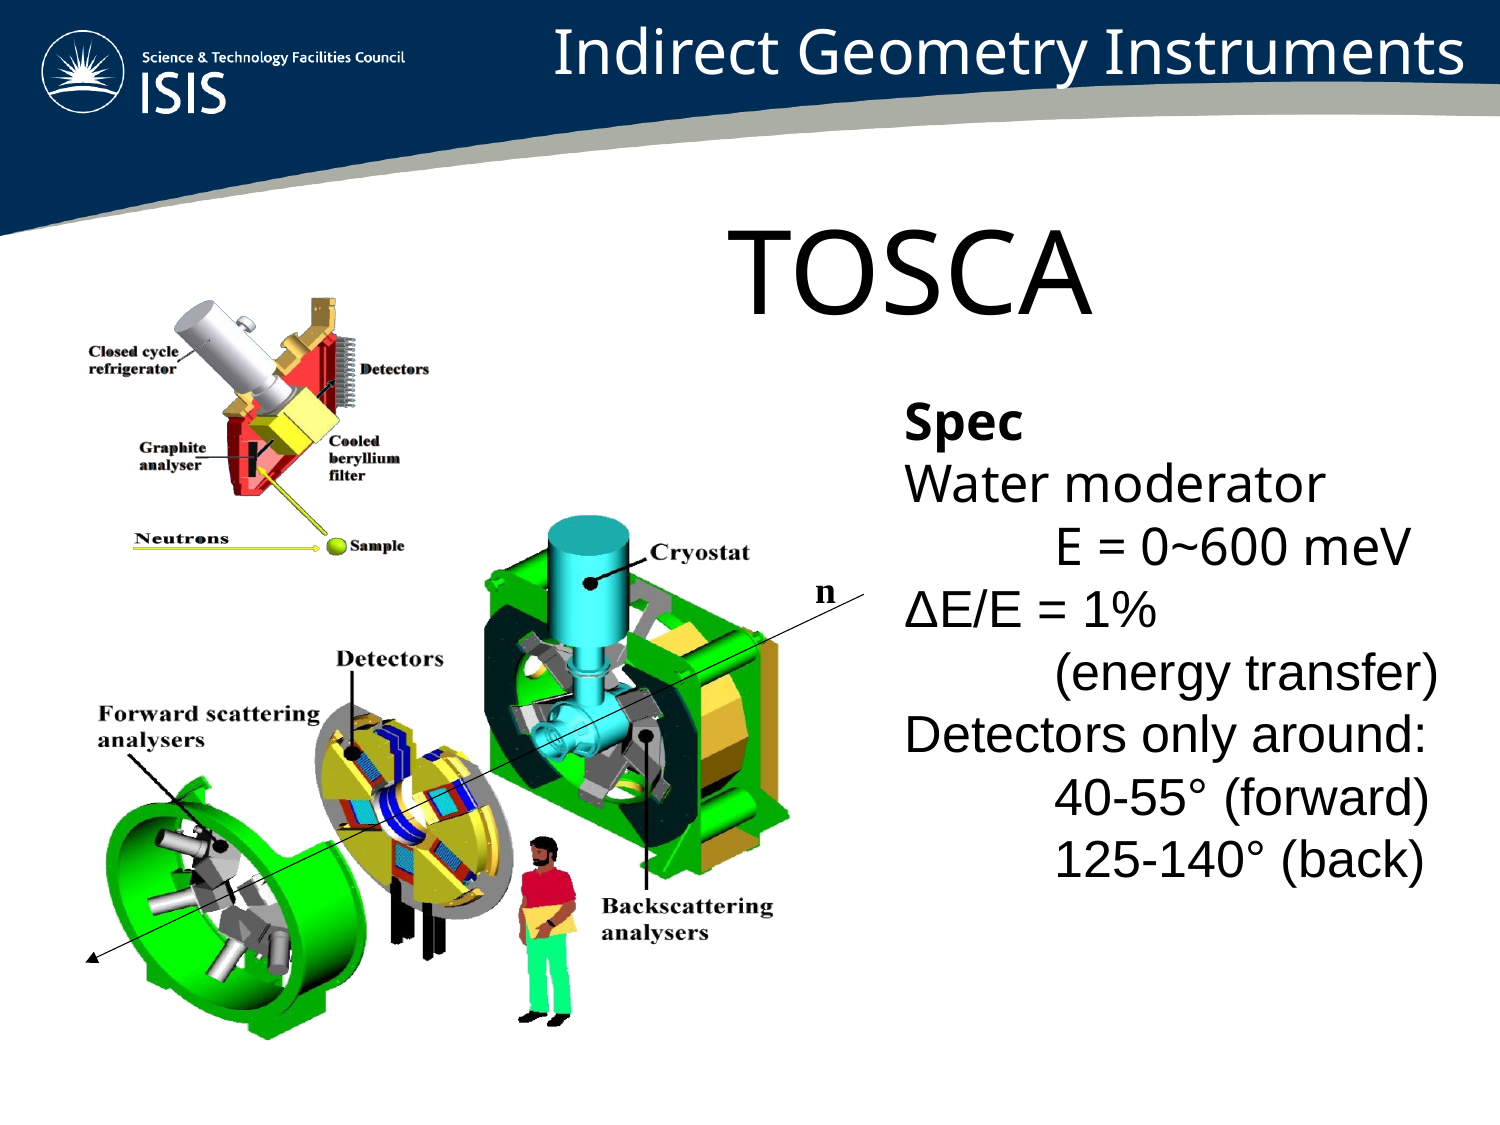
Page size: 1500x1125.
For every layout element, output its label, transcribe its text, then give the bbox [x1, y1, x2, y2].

text_box Indirect Geometry Instruments [442, 3, 1483, 96]
text_box n [801, 558, 851, 594]
picture [85, 963, 801, 1065]
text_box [85, 594, 864, 963]
picture [0, 0, 1500, 594]
text_box Spec Water moderator E = 0~600 meV ΔE/E = 1% (energy transfer) Detectors only around: 40-55° (forward) 125-140° (back) [898, 382, 1495, 1019]
title TOSCA [395, 174, 1425, 362]
